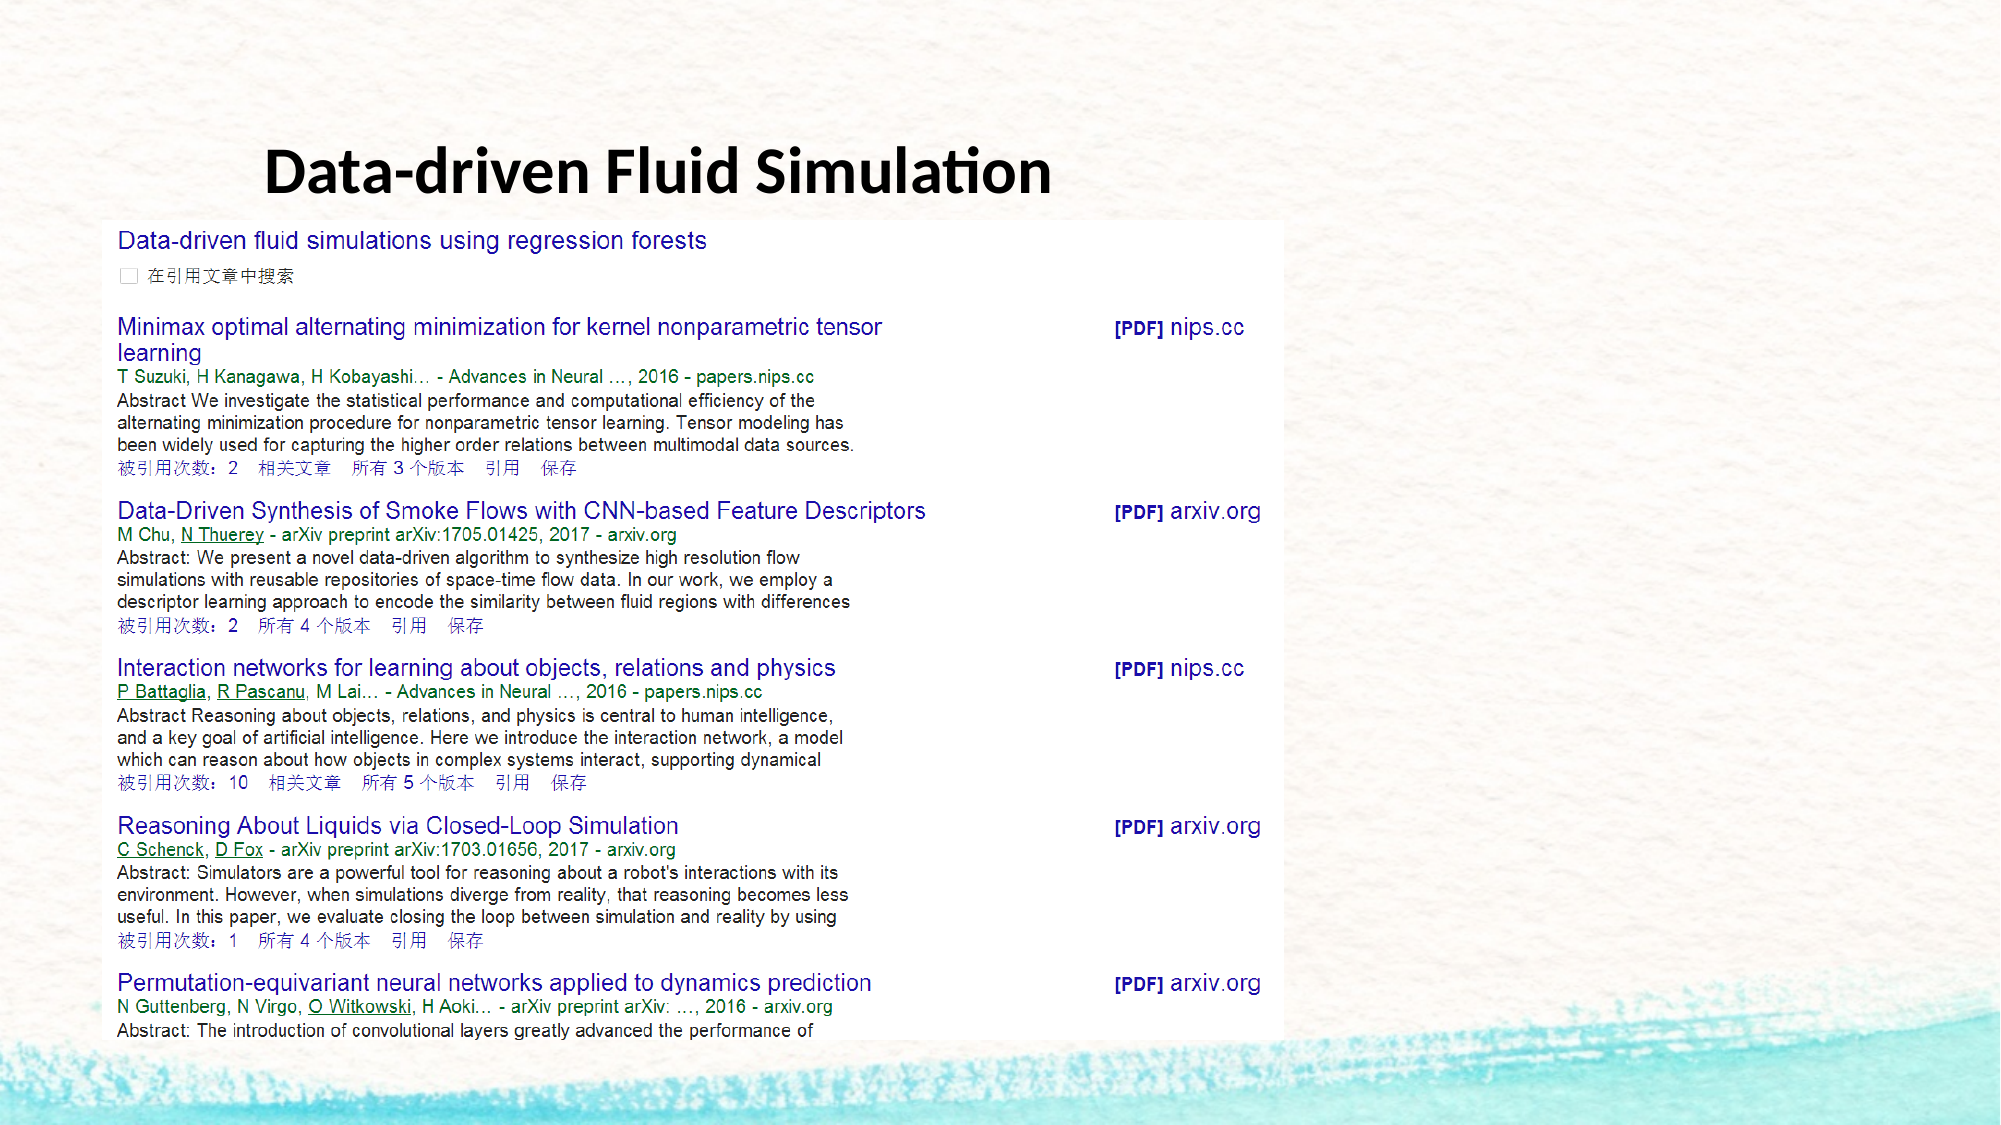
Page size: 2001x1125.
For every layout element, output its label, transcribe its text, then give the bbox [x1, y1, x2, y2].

picture [0, 0, 2001, 1125]
title Data-driven Fluid Simulation [249, 101, 1826, 216]
